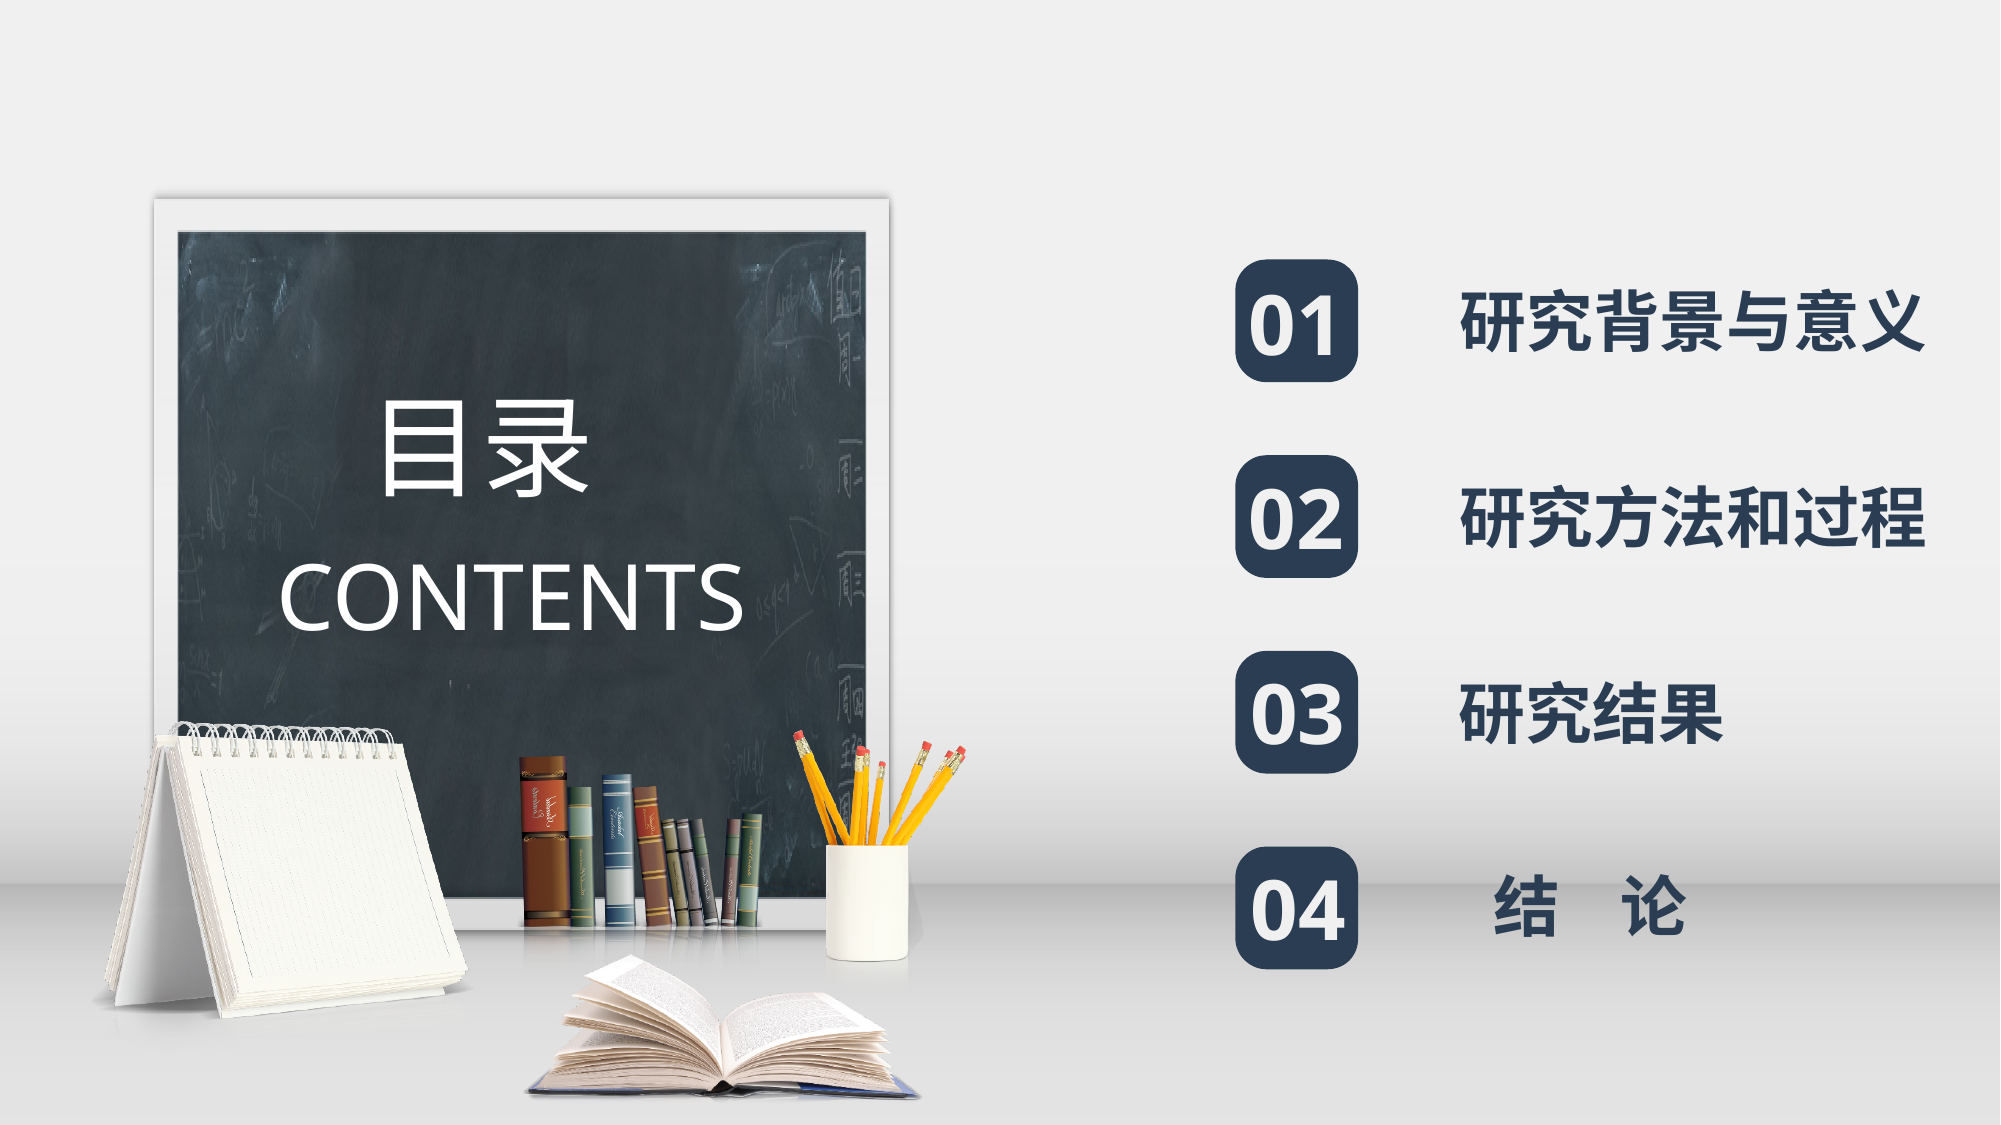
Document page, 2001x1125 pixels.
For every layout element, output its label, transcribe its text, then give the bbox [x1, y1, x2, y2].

text_box 研究背景与意义 [1444, 272, 1942, 368]
text_box 结 论 [1478, 857, 1703, 953]
picture [92, 183, 966, 1104]
text_box 研究方法和过程 [1444, 468, 1942, 564]
text_box 研究结果 [1443, 664, 1741, 759]
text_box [1235, 259, 1359, 383]
text_box [0, 0, 2000, 1125]
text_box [1235, 455, 1359, 578]
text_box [1235, 650, 1359, 774]
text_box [1235, 846, 1359, 970]
